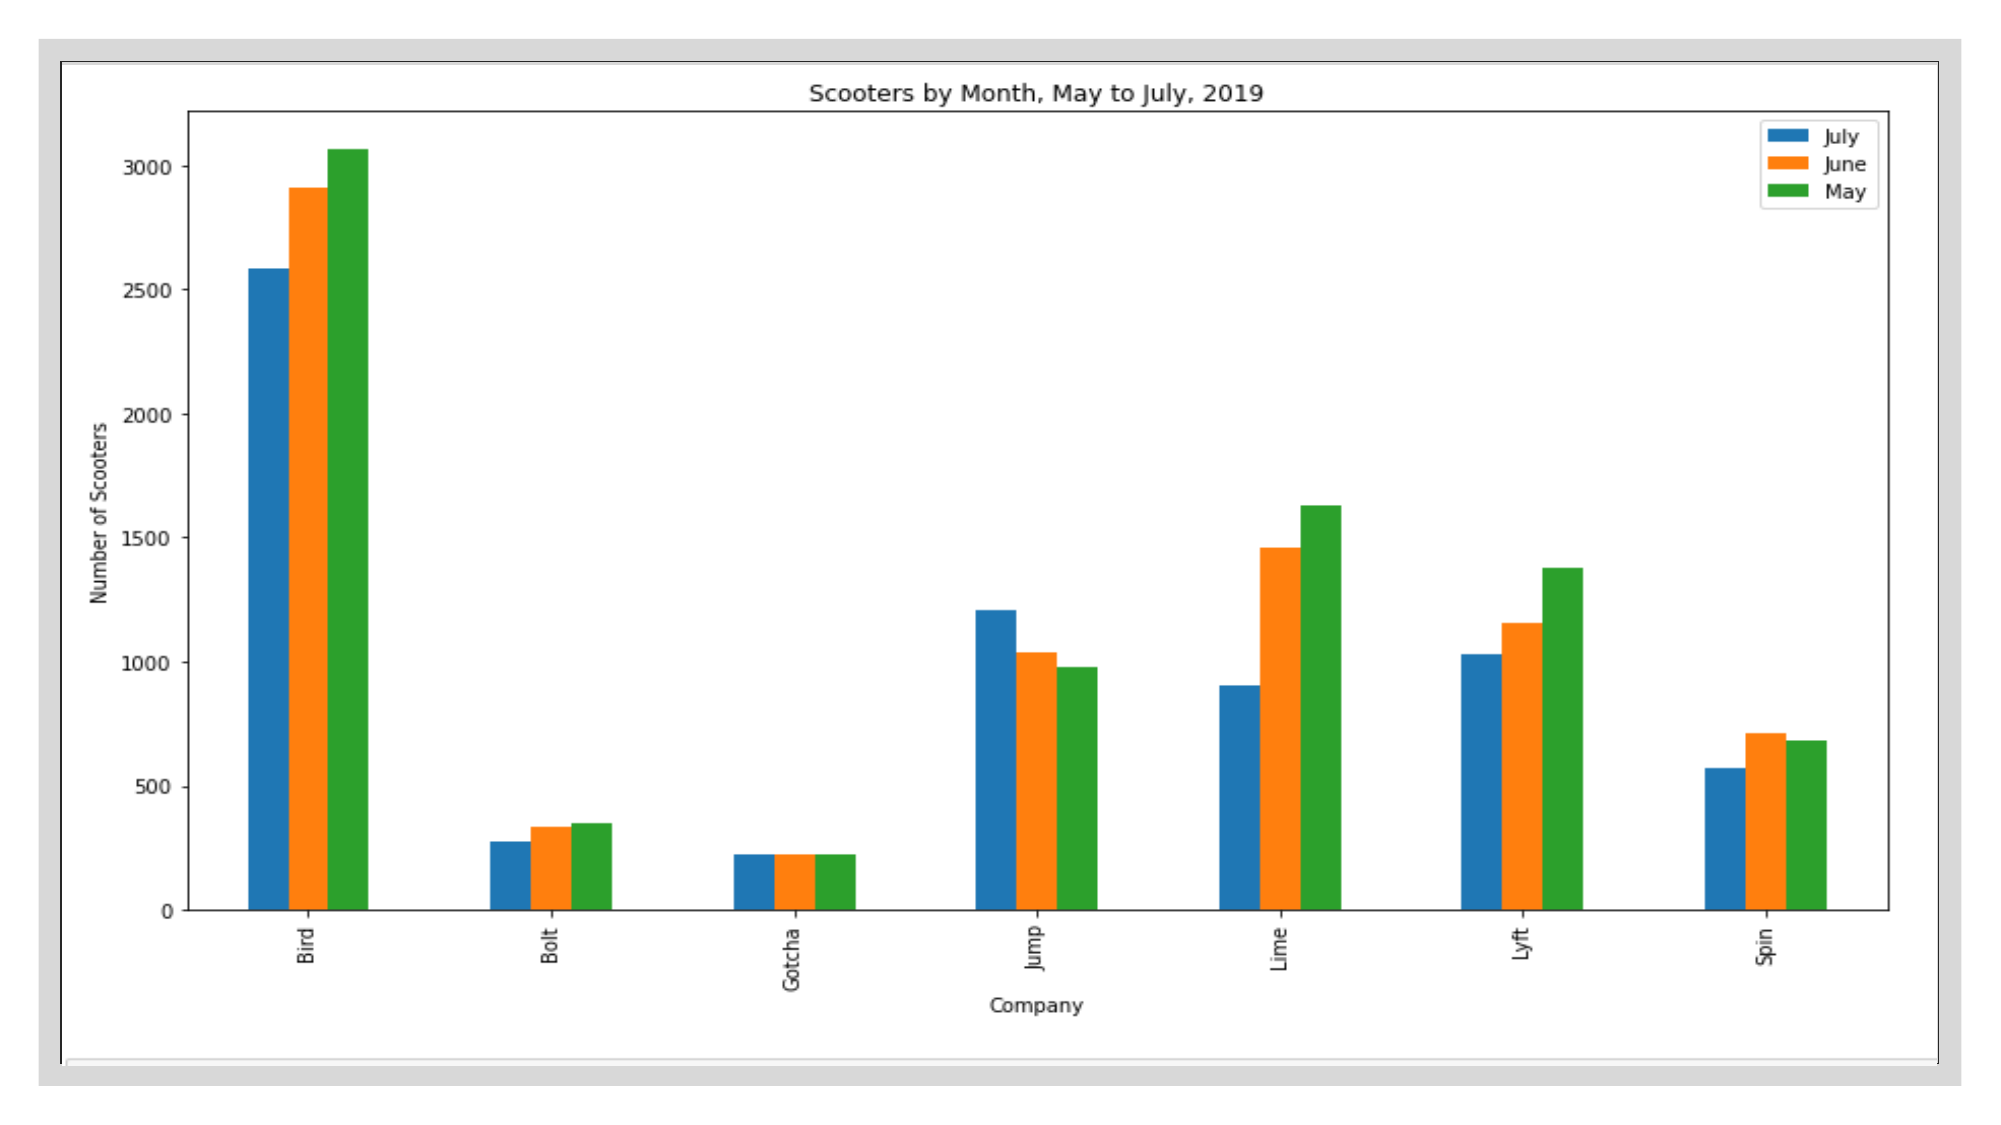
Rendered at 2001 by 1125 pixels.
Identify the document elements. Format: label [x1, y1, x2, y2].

picture [62, 65, 1937, 1066]
